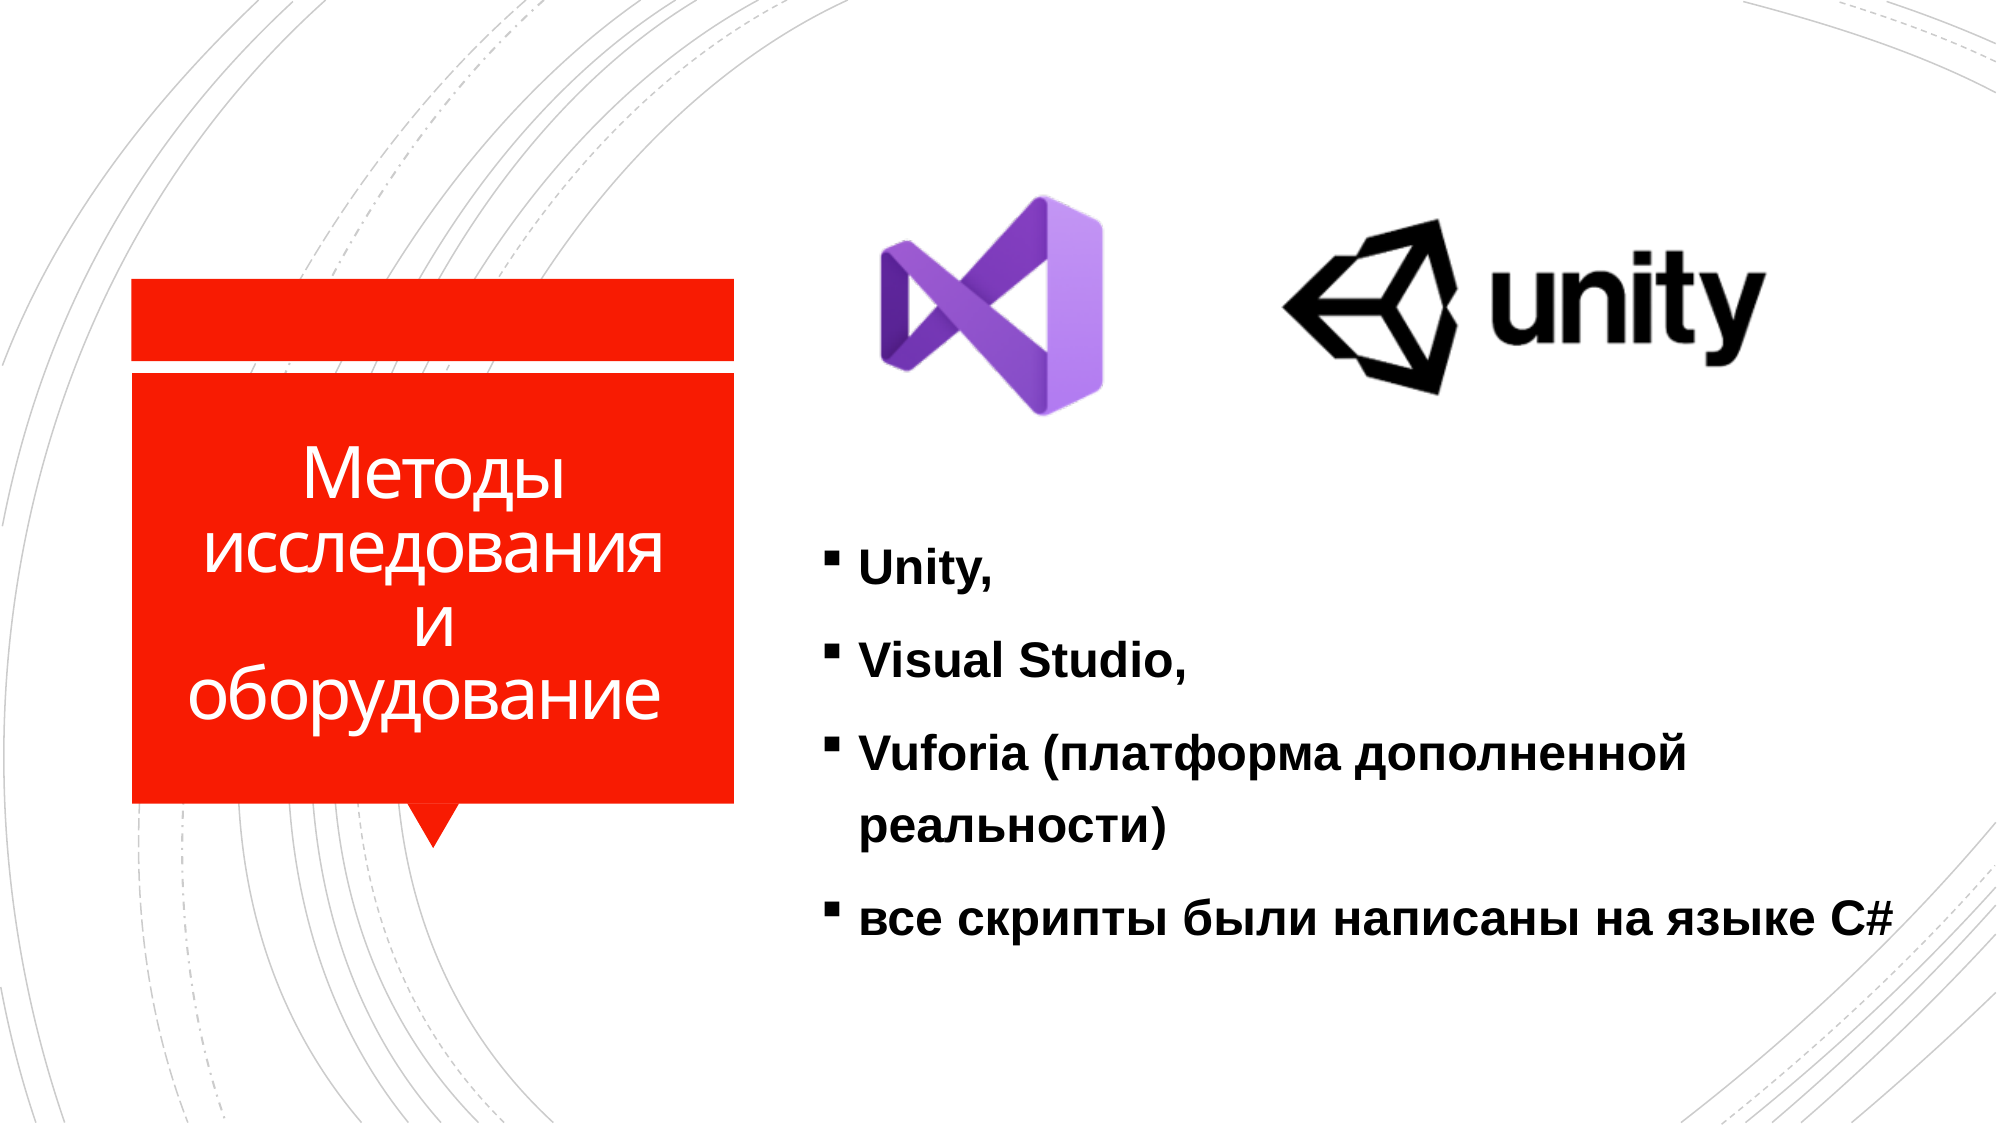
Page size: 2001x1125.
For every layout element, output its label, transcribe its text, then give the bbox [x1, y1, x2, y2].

picture [778, 131, 1855, 484]
list Unity, Visual Studio, Vuforia (платформа дополненной реальности) все скрипты были написаны на языке С# [805, 475, 1936, 993]
title Методы исследования и оборудование ​ [145, 385, 720, 789]
